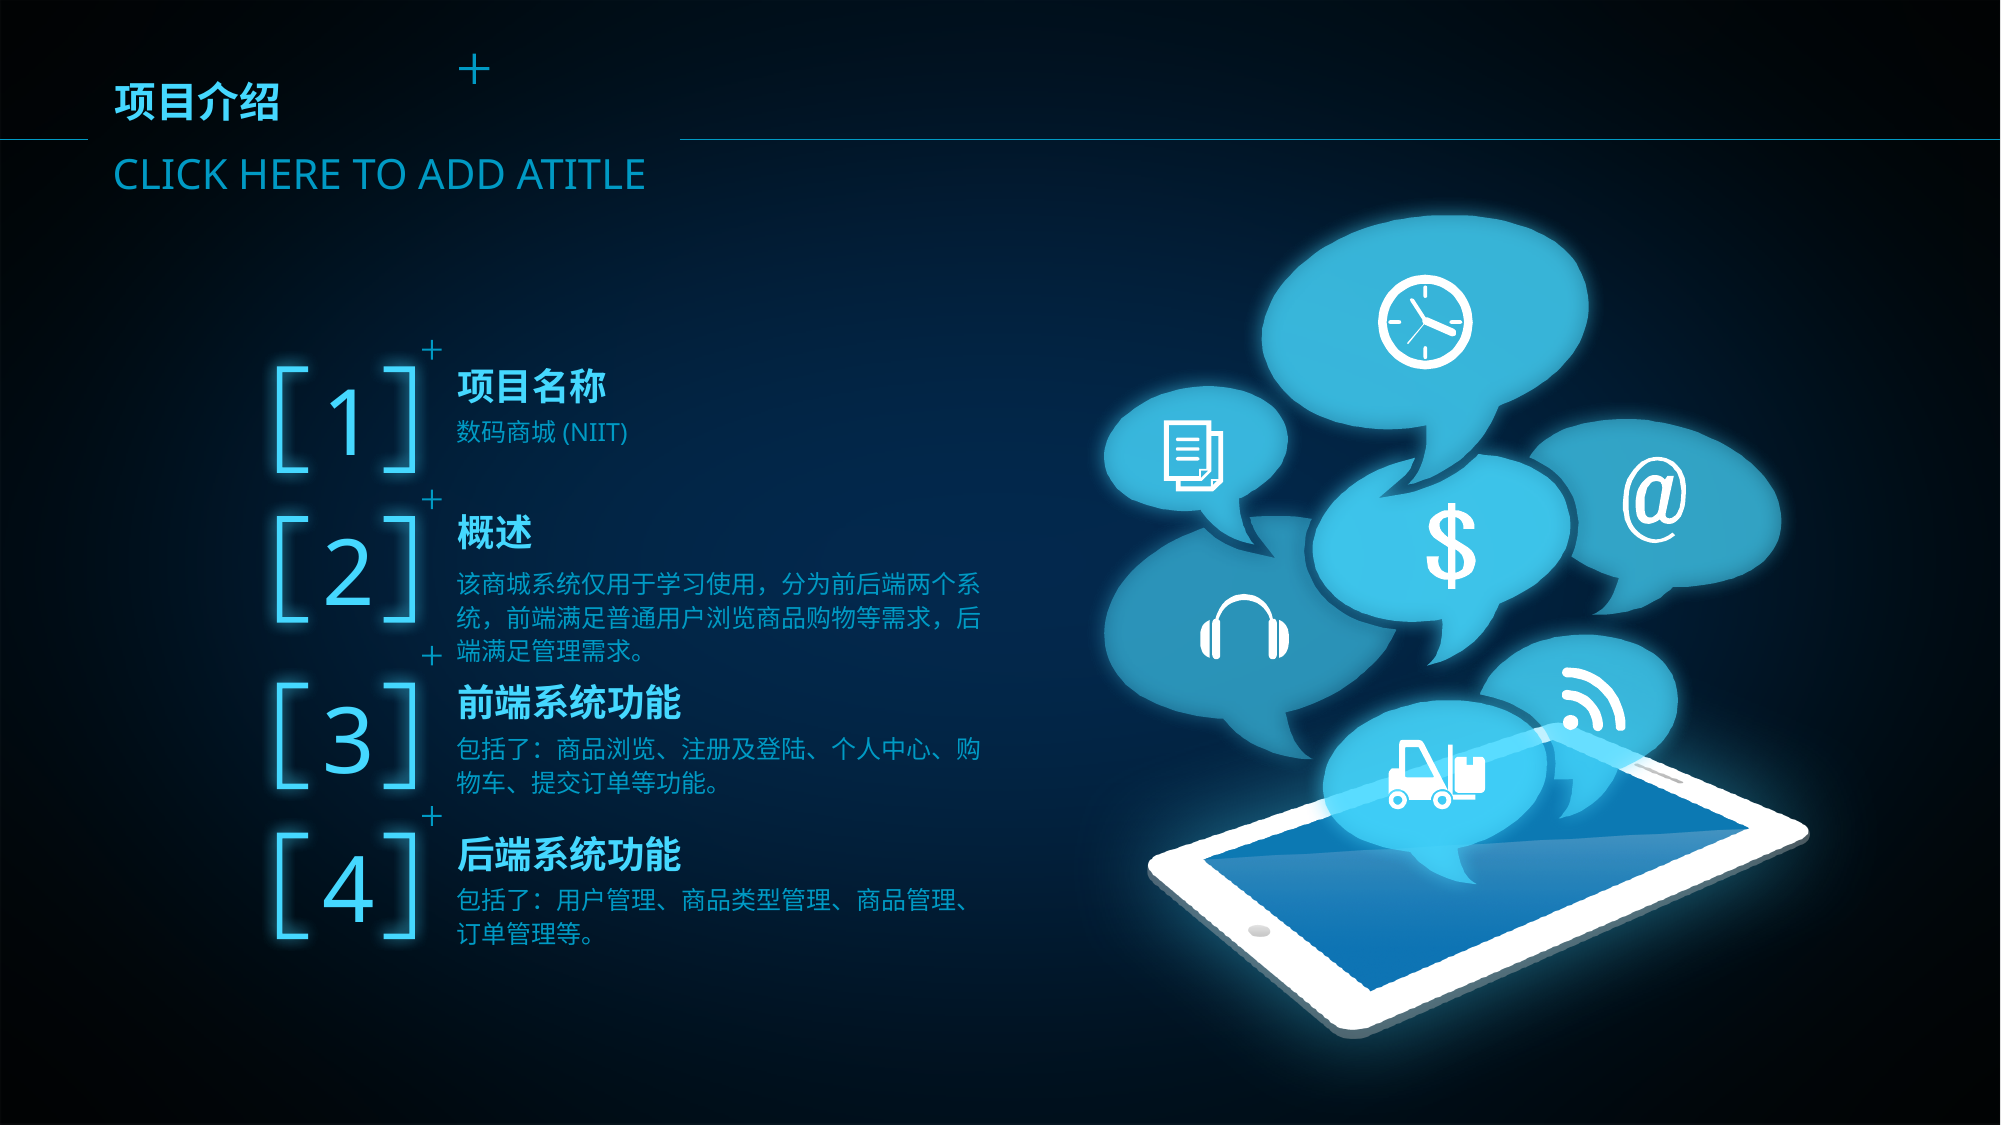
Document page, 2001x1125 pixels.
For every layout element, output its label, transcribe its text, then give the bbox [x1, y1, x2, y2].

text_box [276, 506, 415, 633]
text_box 该商城系统仅用于学习使用，分为前后端两个系统，前端满足普通用户浏览商品购物等需求，后端满足管理需求。 [441, 558, 1016, 673]
text_box 包括了：商品浏览、注册及登陆、个人中心、购物车、提交订单等功能。 [441, 723, 1016, 805]
text_box [422, 339, 442, 360]
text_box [1104, 215, 1782, 884]
text_box 包括了：用户管理、商品类型管理、商品管理、订单管理等。 [441, 874, 1005, 956]
text_box CLICK HERE TO ADD ATITLE [97, 65, 767, 206]
text_box [422, 489, 442, 510]
text_box 概述 [457, 497, 735, 567]
text_box 前端系统功能 [457, 673, 805, 723]
text_box [422, 645, 442, 666]
text_box [459, 53, 490, 84]
text_box 项目名称 [457, 351, 730, 406]
picture [0, 0, 2001, 1125]
text_box 后端系统功能 [457, 819, 767, 874]
text_box [422, 806, 442, 826]
text_box 数码商城(NIIT) [441, 406, 1016, 455]
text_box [276, 674, 415, 801]
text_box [276, 356, 415, 483]
text_box 项目介绍 [99, 68, 472, 134]
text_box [276, 823, 415, 950]
